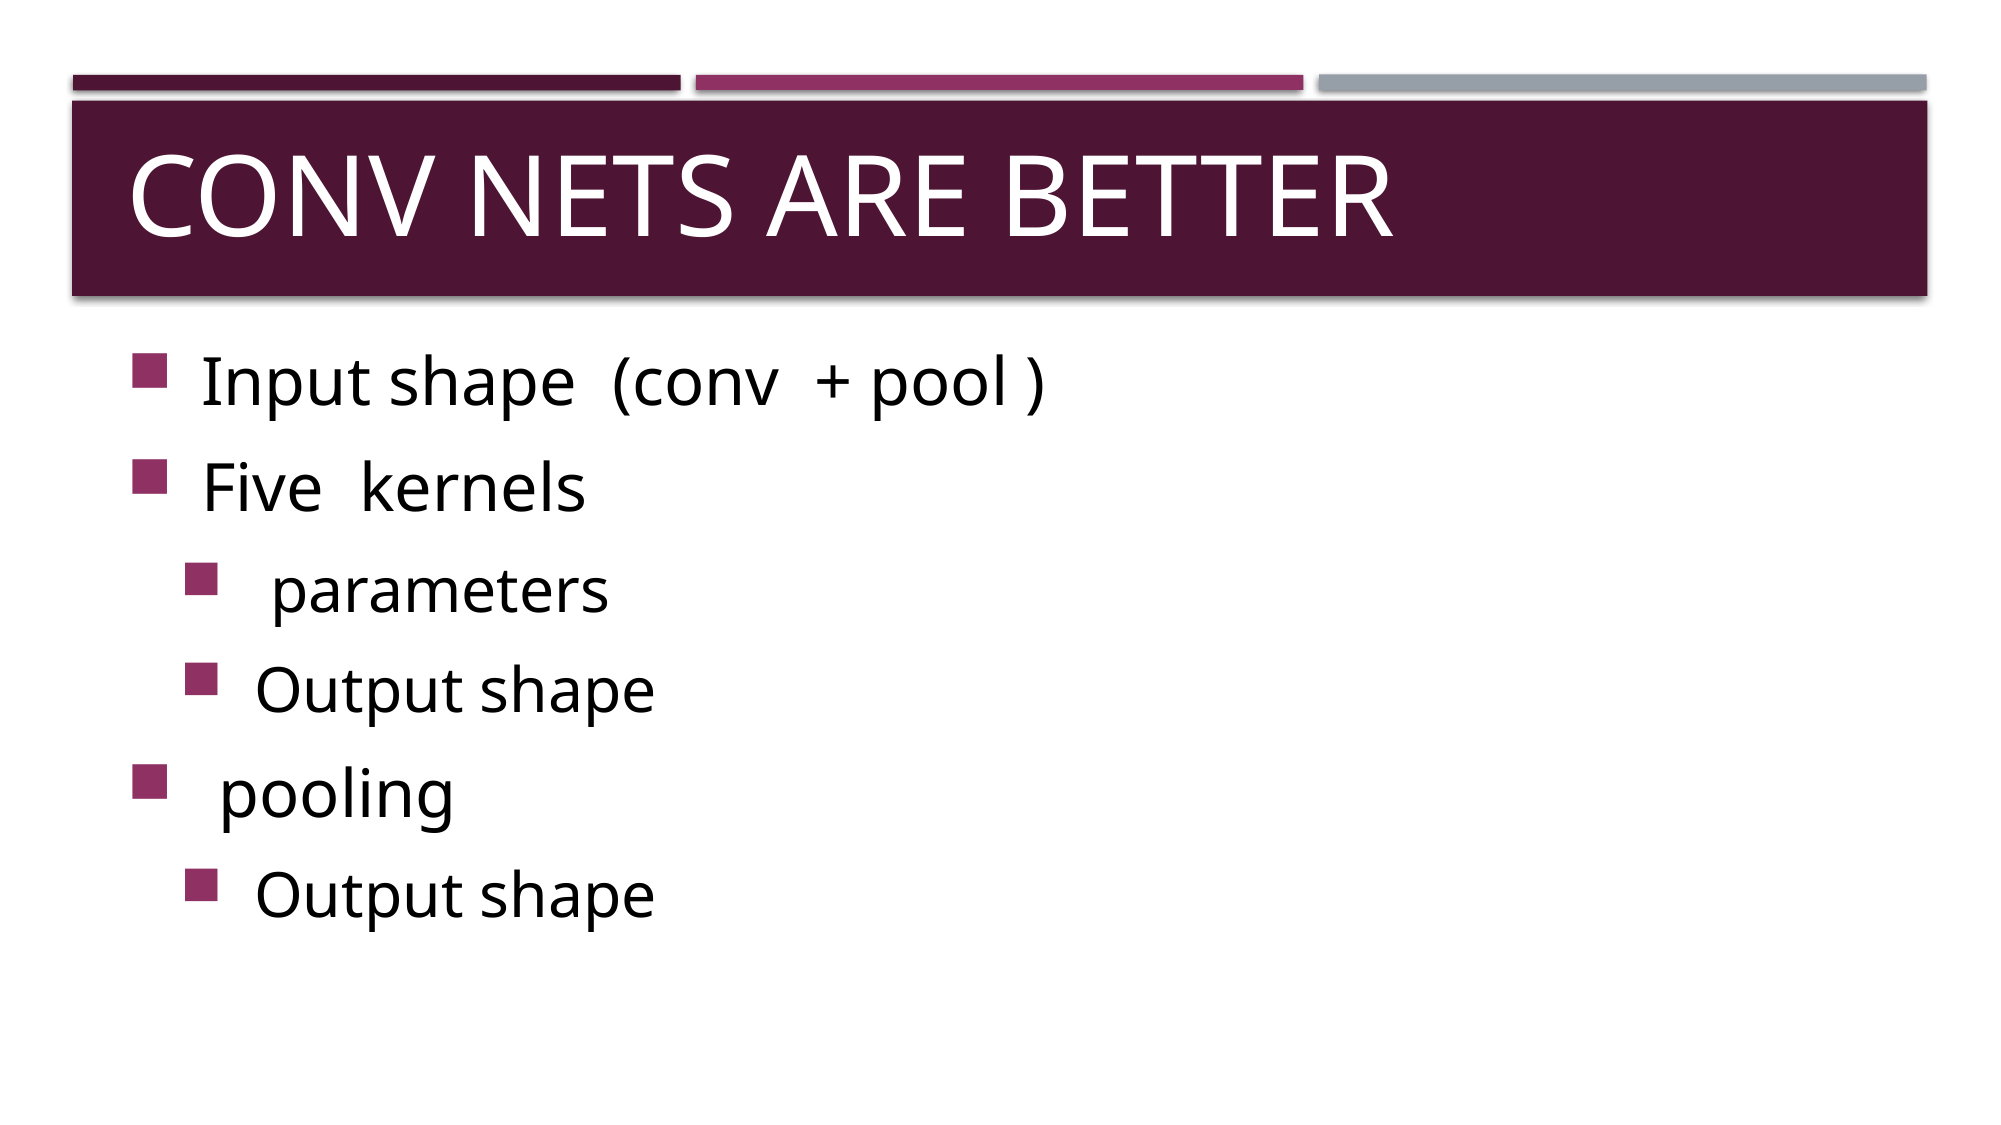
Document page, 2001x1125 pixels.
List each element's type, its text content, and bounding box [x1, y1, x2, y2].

title Conv Nets are Better [111, 114, 1880, 267]
